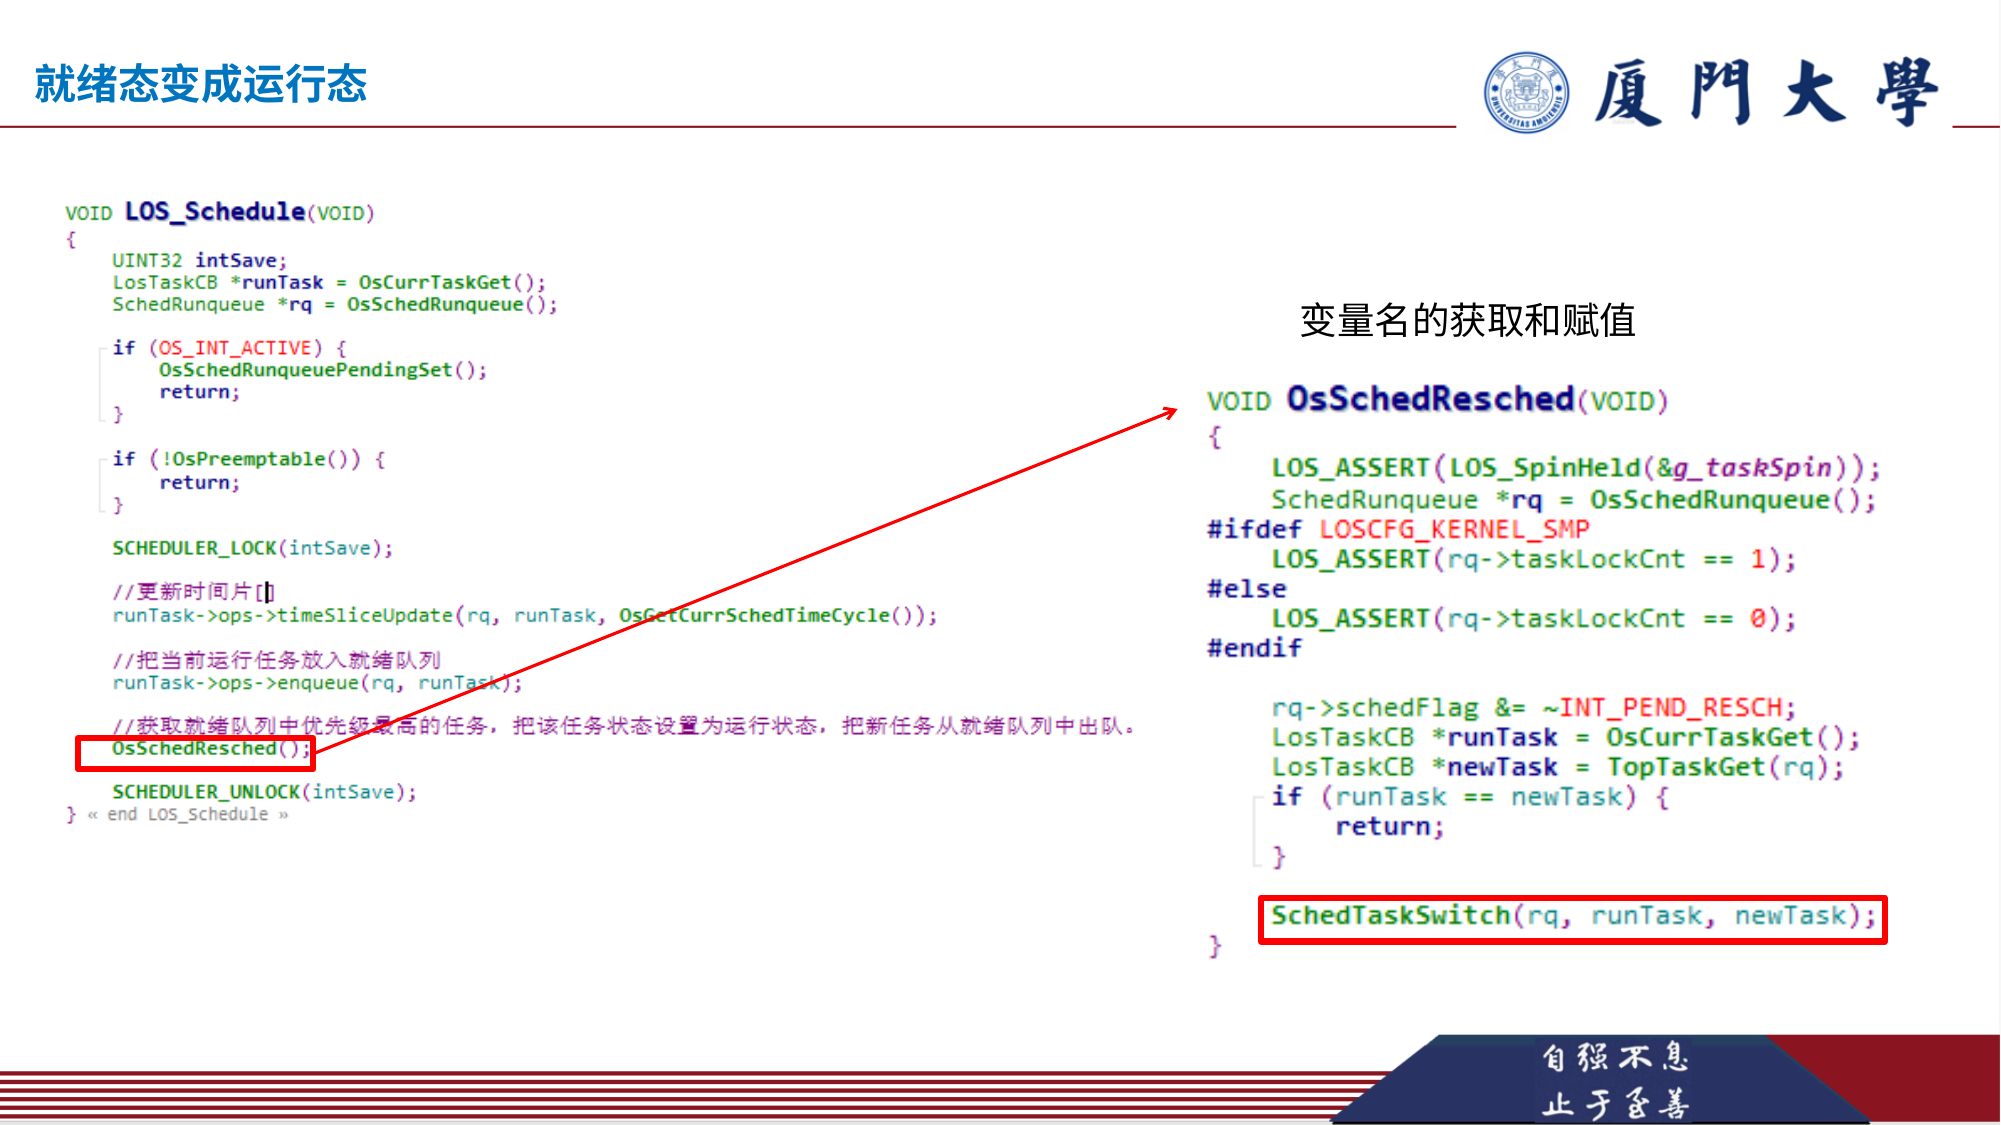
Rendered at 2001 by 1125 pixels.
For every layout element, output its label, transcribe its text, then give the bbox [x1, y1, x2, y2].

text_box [313, 408, 1178, 754]
text_box 变量名的获取和赋值 [1285, 289, 1978, 350]
picture [0, 0, 2001, 1125]
list 就绪态变成运行态 [19, 50, 445, 109]
